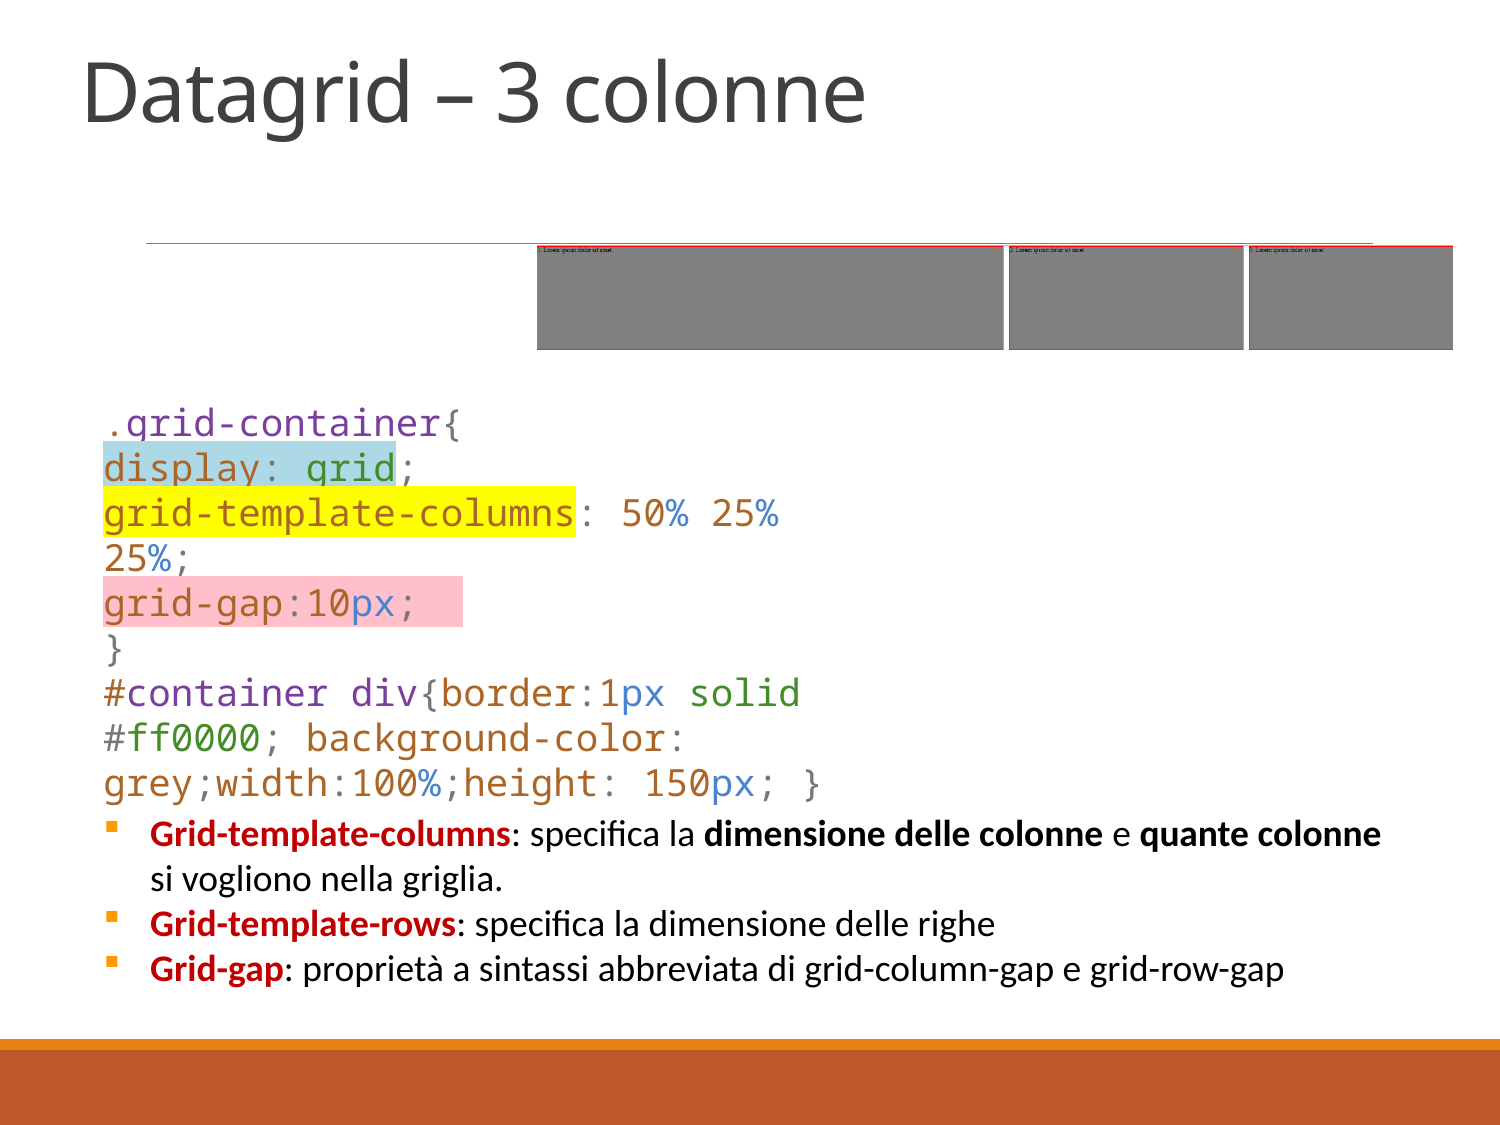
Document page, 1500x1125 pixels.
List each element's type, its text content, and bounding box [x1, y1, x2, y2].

text_box Grid-template-columns: specifica la dimensione delle colonne e quante colonne si vogliono nella griglia. Grid-template-rows: specifica la dimensione delle righe Grid-gap: proprietà a sintassi abbreviata di grid-column-gap e grid-row-gap [88, 801, 1424, 997]
text_box .grid-container{ display: grid; grid-template-columns: 50% 25% 25%; grid-gap:10px; } #container div{border:1px solid #ff0000; background-color: grey;width:100%;height: 150px; } [88, 391, 854, 801]
title Datagrid – 3 colonne [64, 47, 1424, 244]
picture [536, 244, 1454, 361]
